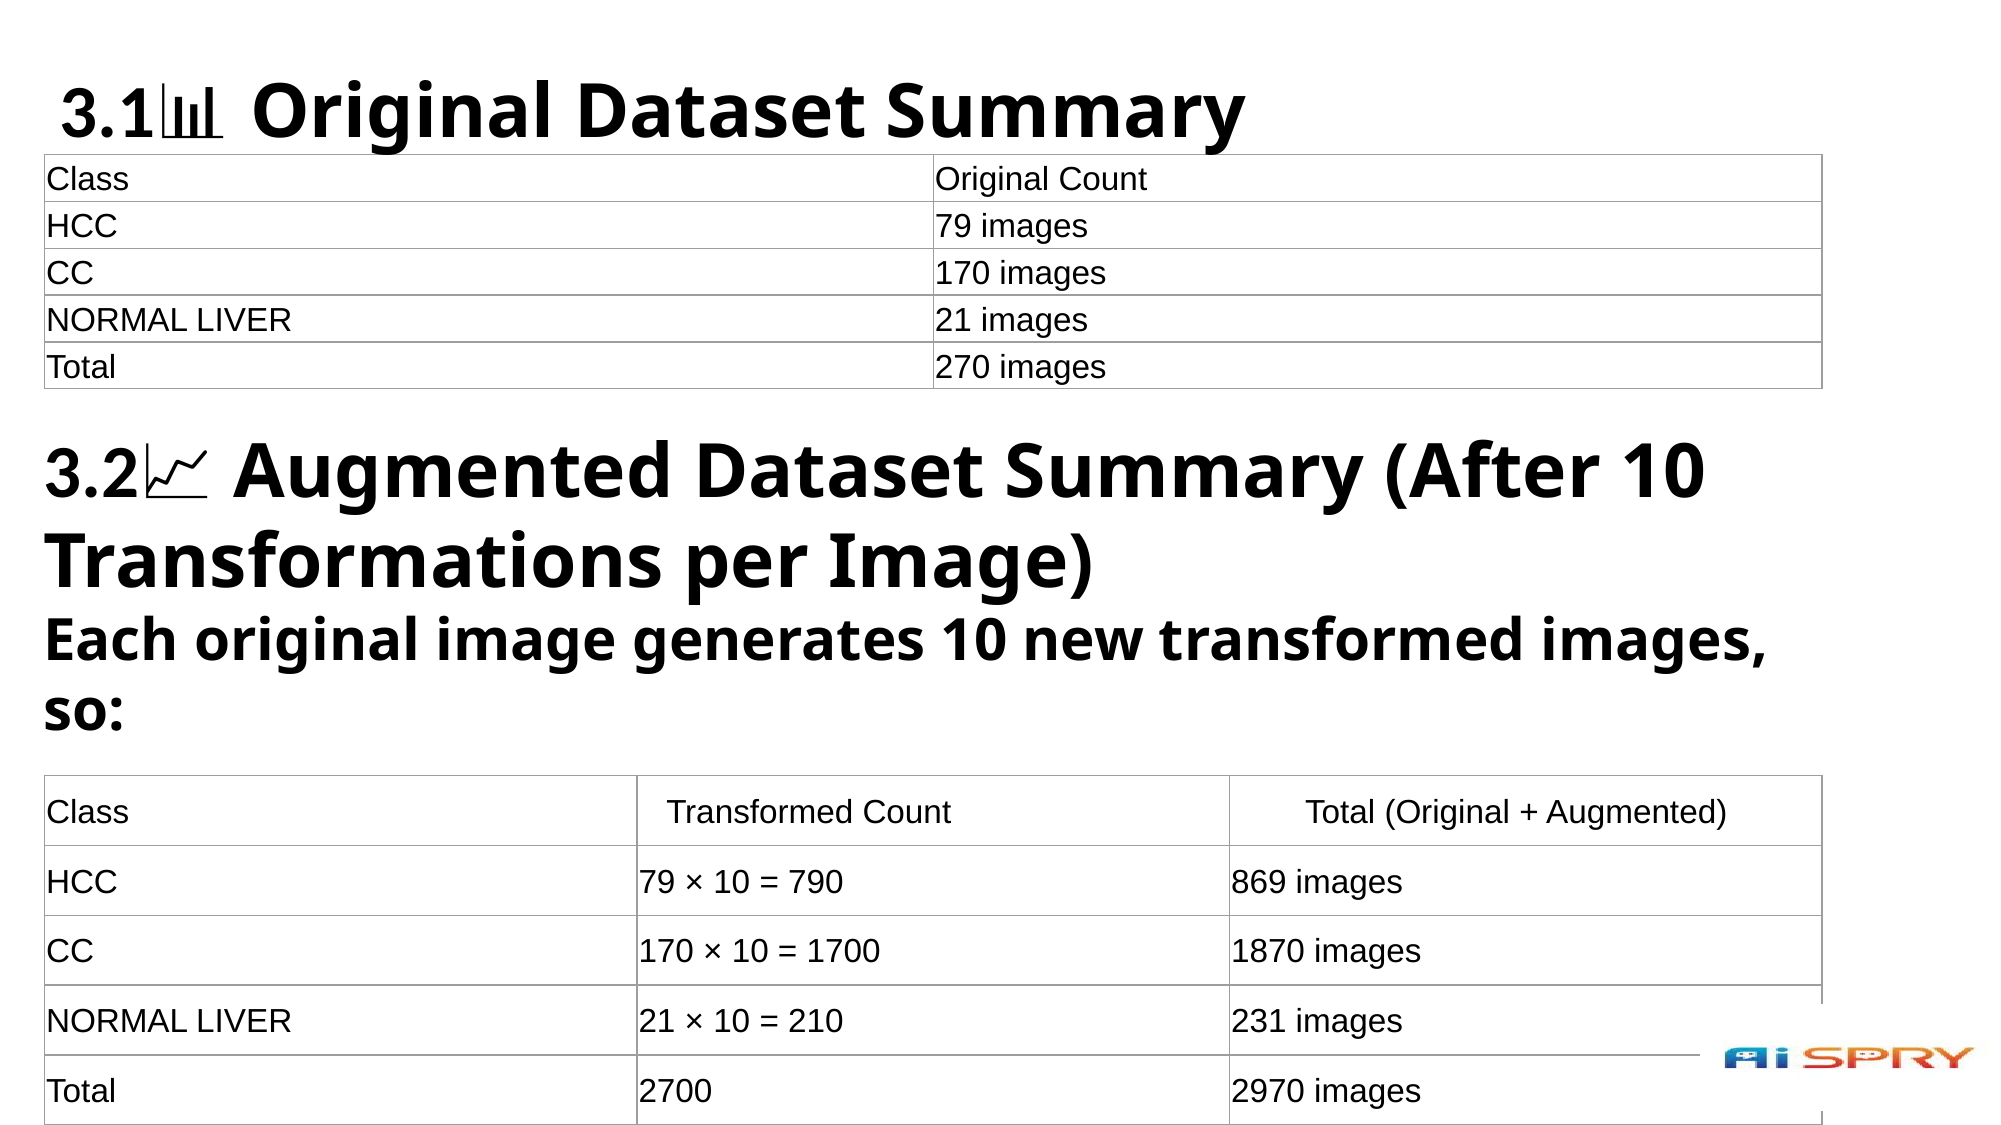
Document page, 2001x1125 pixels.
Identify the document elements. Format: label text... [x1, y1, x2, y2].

table_cell CC [45, 249, 933, 294]
table_header Class [45, 776, 636, 845]
table_cell 170 images [934, 249, 1821, 294]
table_cell CC [45, 916, 636, 984]
table_cell Total [45, 1056, 636, 1124]
table_cell 21 images [934, 296, 1821, 341]
picture [1699, 1004, 2000, 1112]
table_cell 79 images [934, 209, 1821, 248]
table_cell 2970 images [1230, 1056, 1821, 1124]
table_cell 270 images [934, 343, 1821, 388]
table_cell HCC [45, 209, 933, 248]
table_cell NORMAL LIVER [45, 986, 636, 1054]
table_cell NORMAL LIVER [45, 296, 933, 341]
table_cell HCC [45, 846, 636, 915]
table_cell 21 × 10 = 210 [638, 986, 1229, 1054]
table_cell 231 images [1230, 986, 1821, 1054]
text_box 3.2📈 Augmented Dataset Summary (After 10 Transformations per Image) Each original image generates 10 new transformed images, so: [28, 414, 1822, 750]
title 3.1📊 Original Dataset Summary [44, 5, 1918, 209]
table_cell 170 × 10 = 1700 [638, 916, 1229, 984]
table_cell 2700 [638, 1056, 1229, 1124]
table_cell 1870 images [1230, 916, 1821, 984]
table_cell 79 × 10 = 790 [638, 846, 1229, 915]
table_cell 869 images [1230, 846, 1821, 915]
table_header Total (Original + Augmented) [1230, 776, 1821, 845]
table_cell Total [45, 343, 933, 388]
table_header Transformed Count [638, 776, 1229, 845]
